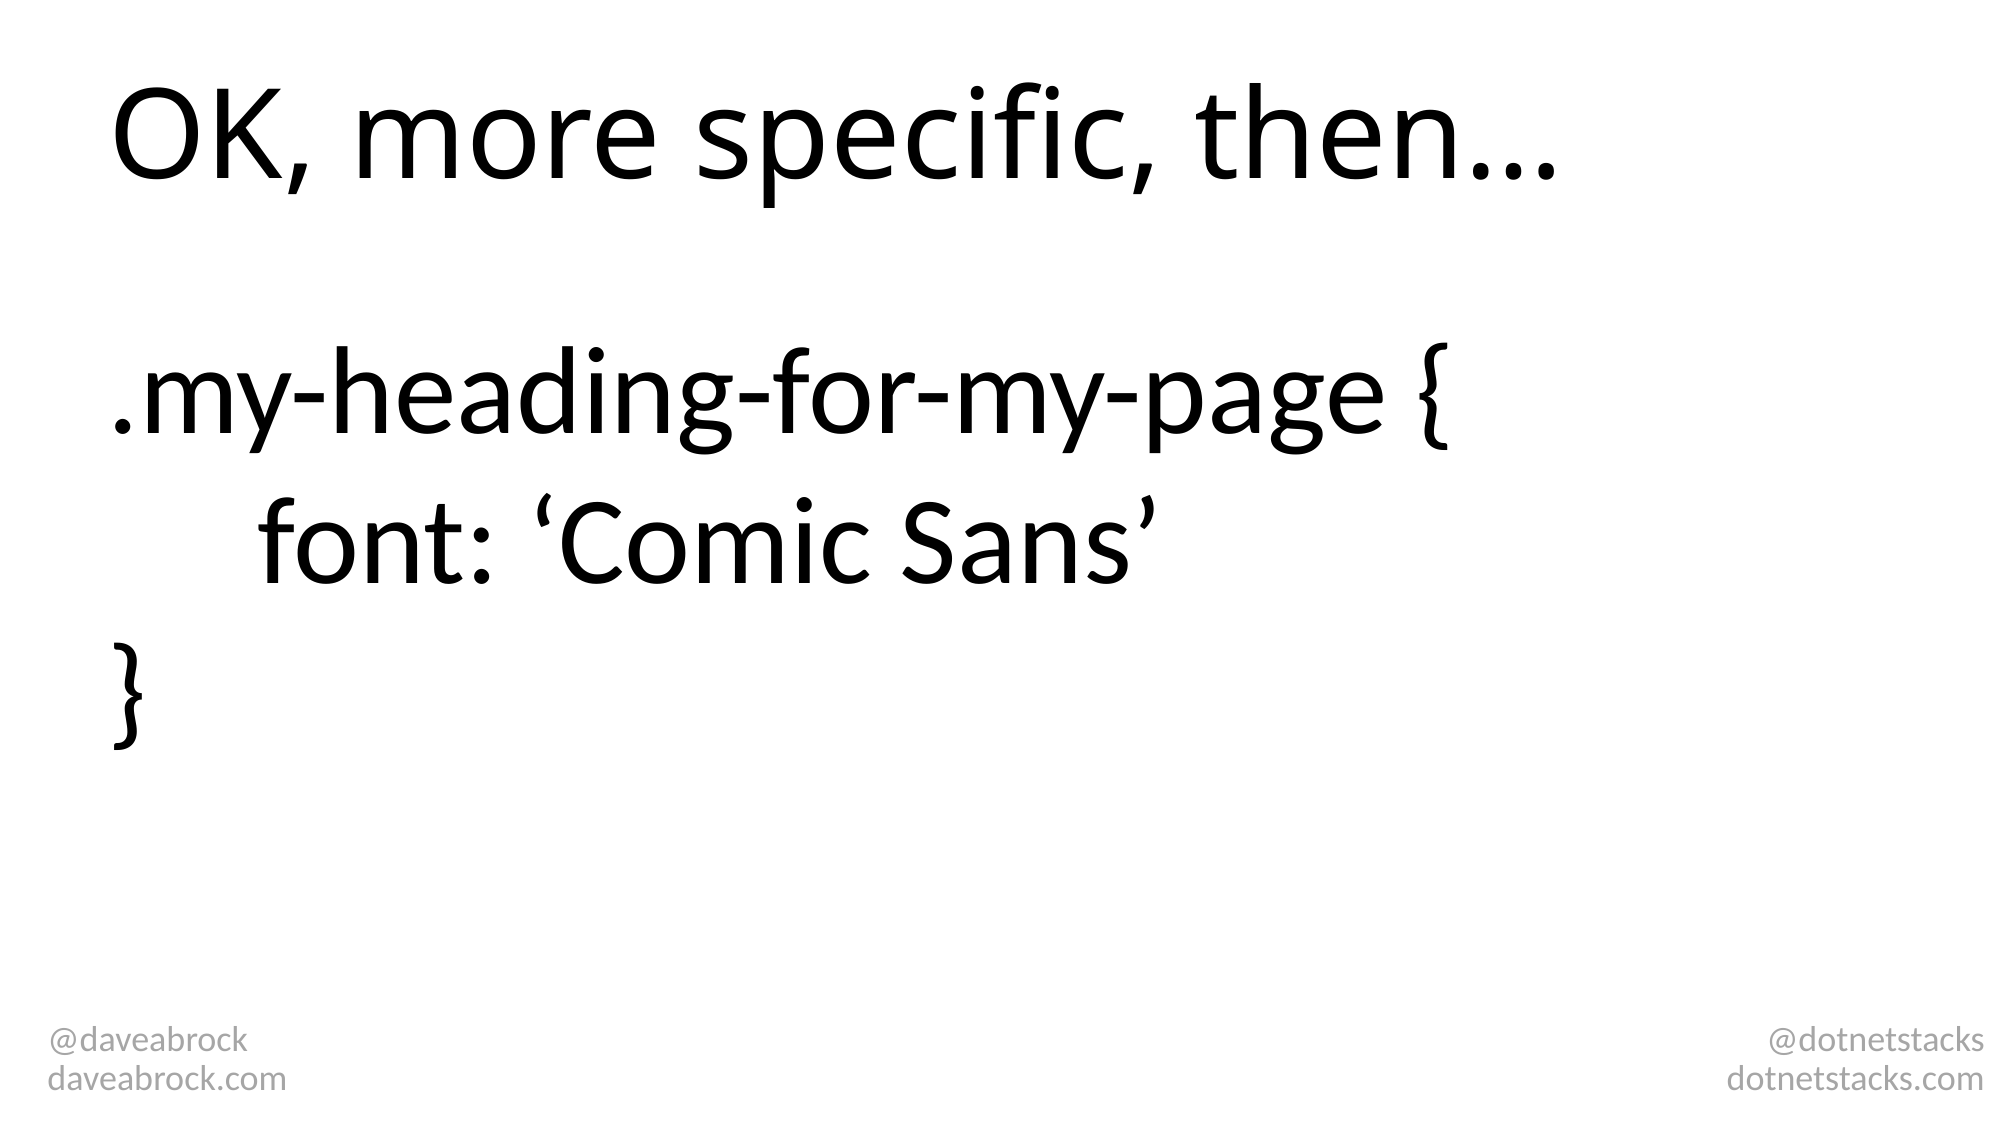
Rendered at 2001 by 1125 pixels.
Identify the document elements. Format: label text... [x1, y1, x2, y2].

text_box .my-heading-for-my-page { font: ‘Comic Sans’ } [93, 301, 1800, 976]
text_box @dotnetstacks dotnetstacks.com [1182, 1013, 2000, 1106]
title OK, more specific, then… [93, 54, 1875, 213]
subtitle @daveabrock daveabrock.com [32, 1013, 850, 1106]
